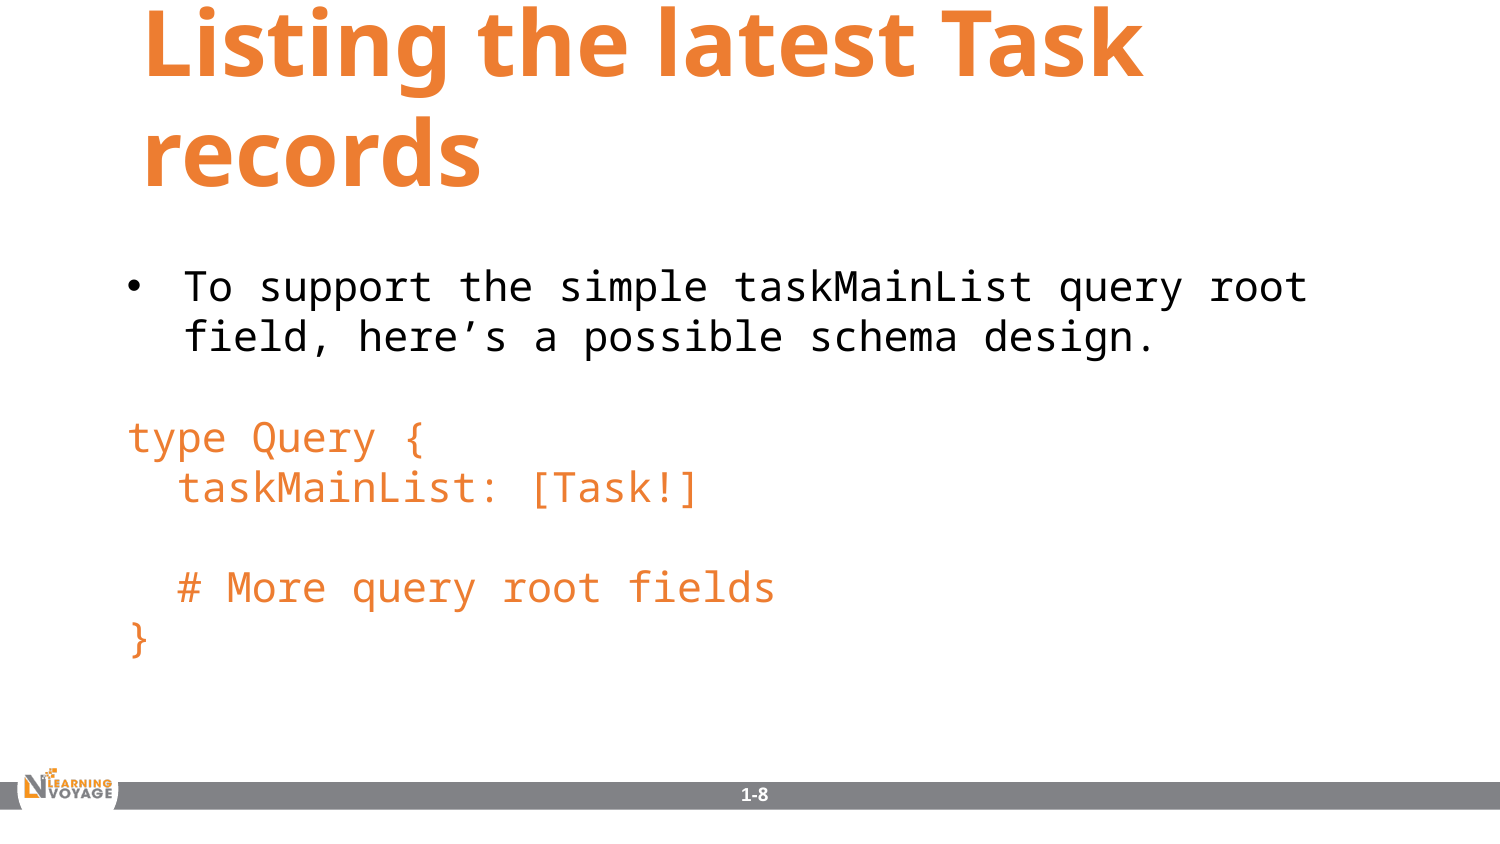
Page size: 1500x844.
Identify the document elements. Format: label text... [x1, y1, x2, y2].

slide_number 1-8 [692, 770, 784, 821]
picture [0, 706, 144, 844]
text_box Listing the latest Task records [126, 37, 1231, 153]
text_box To support the simple taskMainList query root field, here’s a possible schema design. type Query { taskMainList: [Task!] # More query root fields } [126, 258, 1373, 661]
